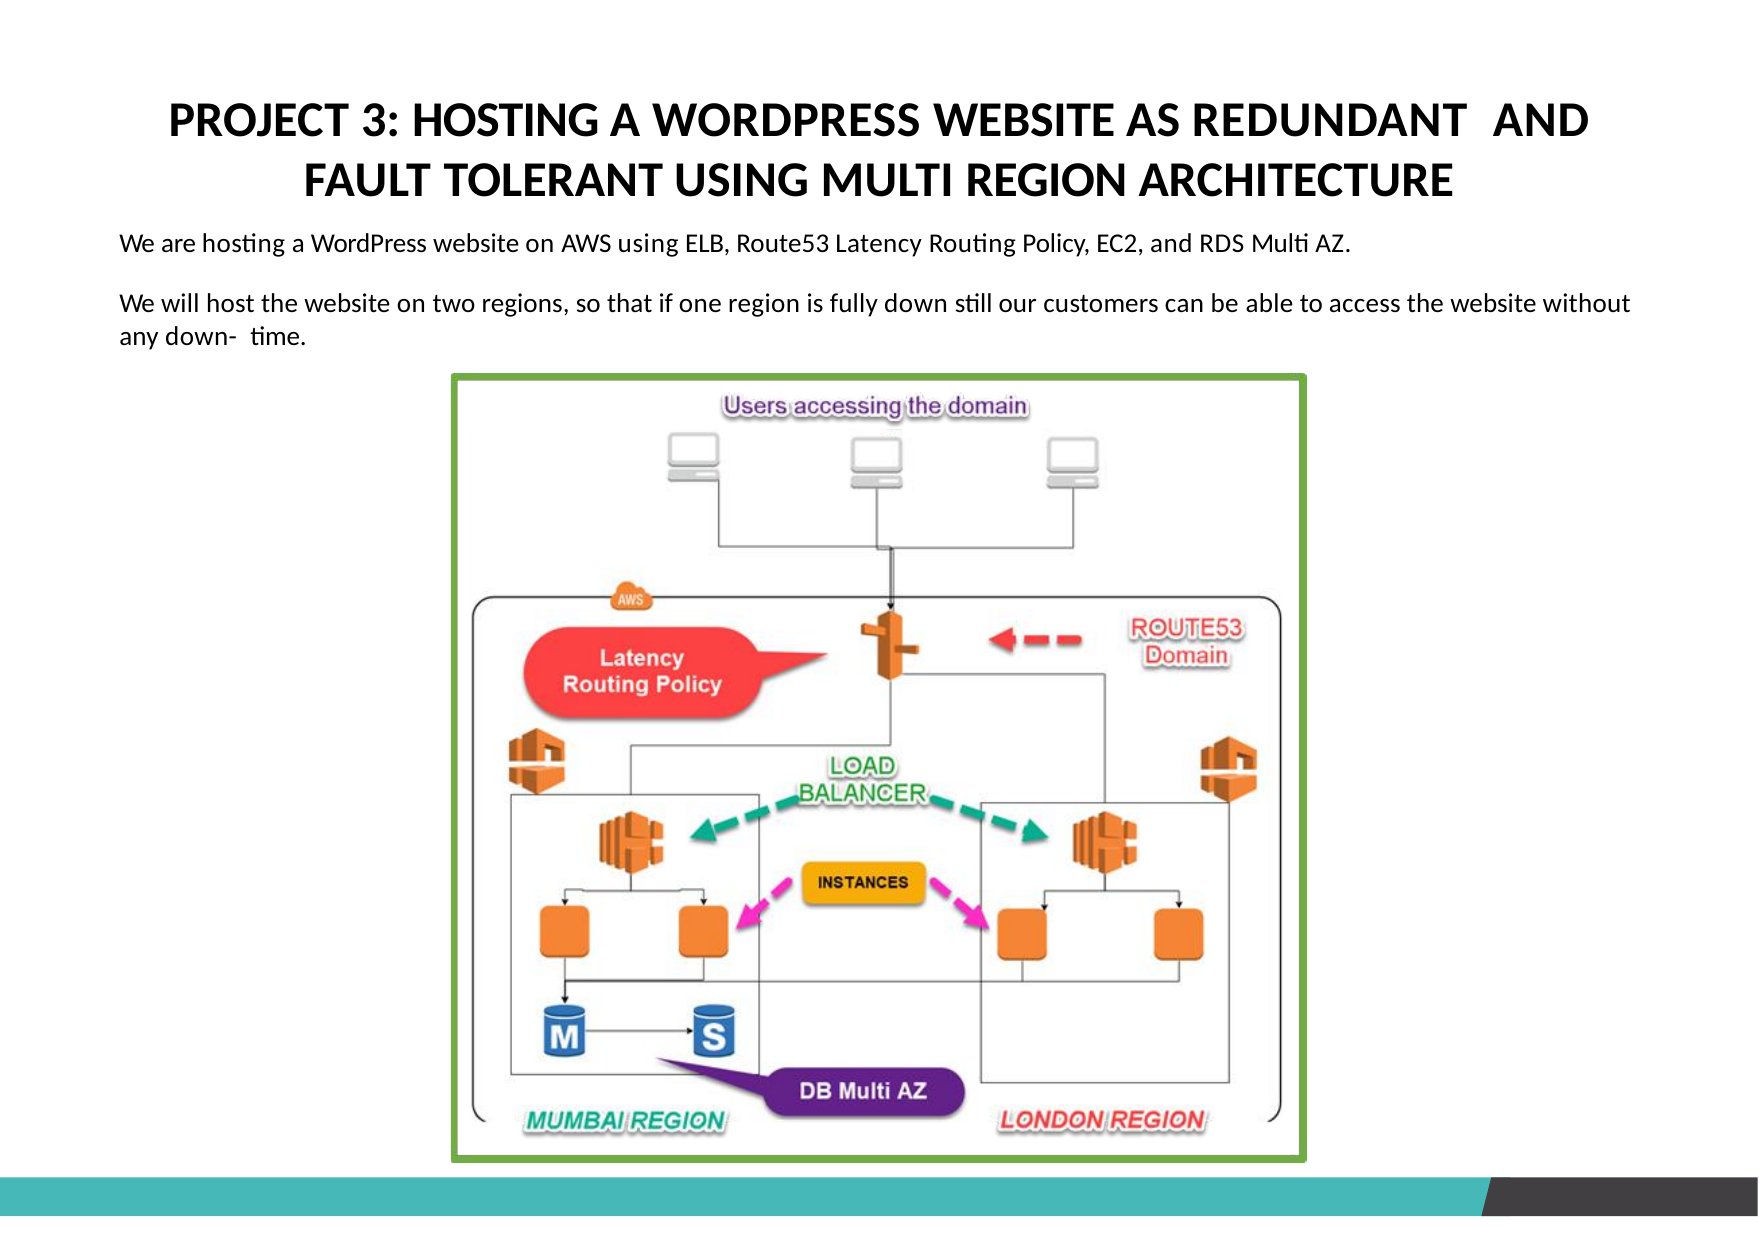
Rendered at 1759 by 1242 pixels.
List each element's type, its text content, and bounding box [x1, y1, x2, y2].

title PROJECT 3: HOSTING A WORDPRESS WEBSITE AS REDUNDANT AND FAULT TOLERANT USING MULTI REGION ARCHITECTURE [108, 40, 1649, 251]
text_box [1481, 1177, 1758, 1217]
text_box [0, 1177, 1491, 1217]
text_box We are hosting a WordPress website on AWS using ELB, Route53 Latency Routing Policy, EC2, and RDS Multi AZ. We will host the website on two regions, so that if one region is fully down still our customers can be able to access the website without any down- time. [117, 223, 1639, 351]
text_box [450, 373, 1307, 1163]
